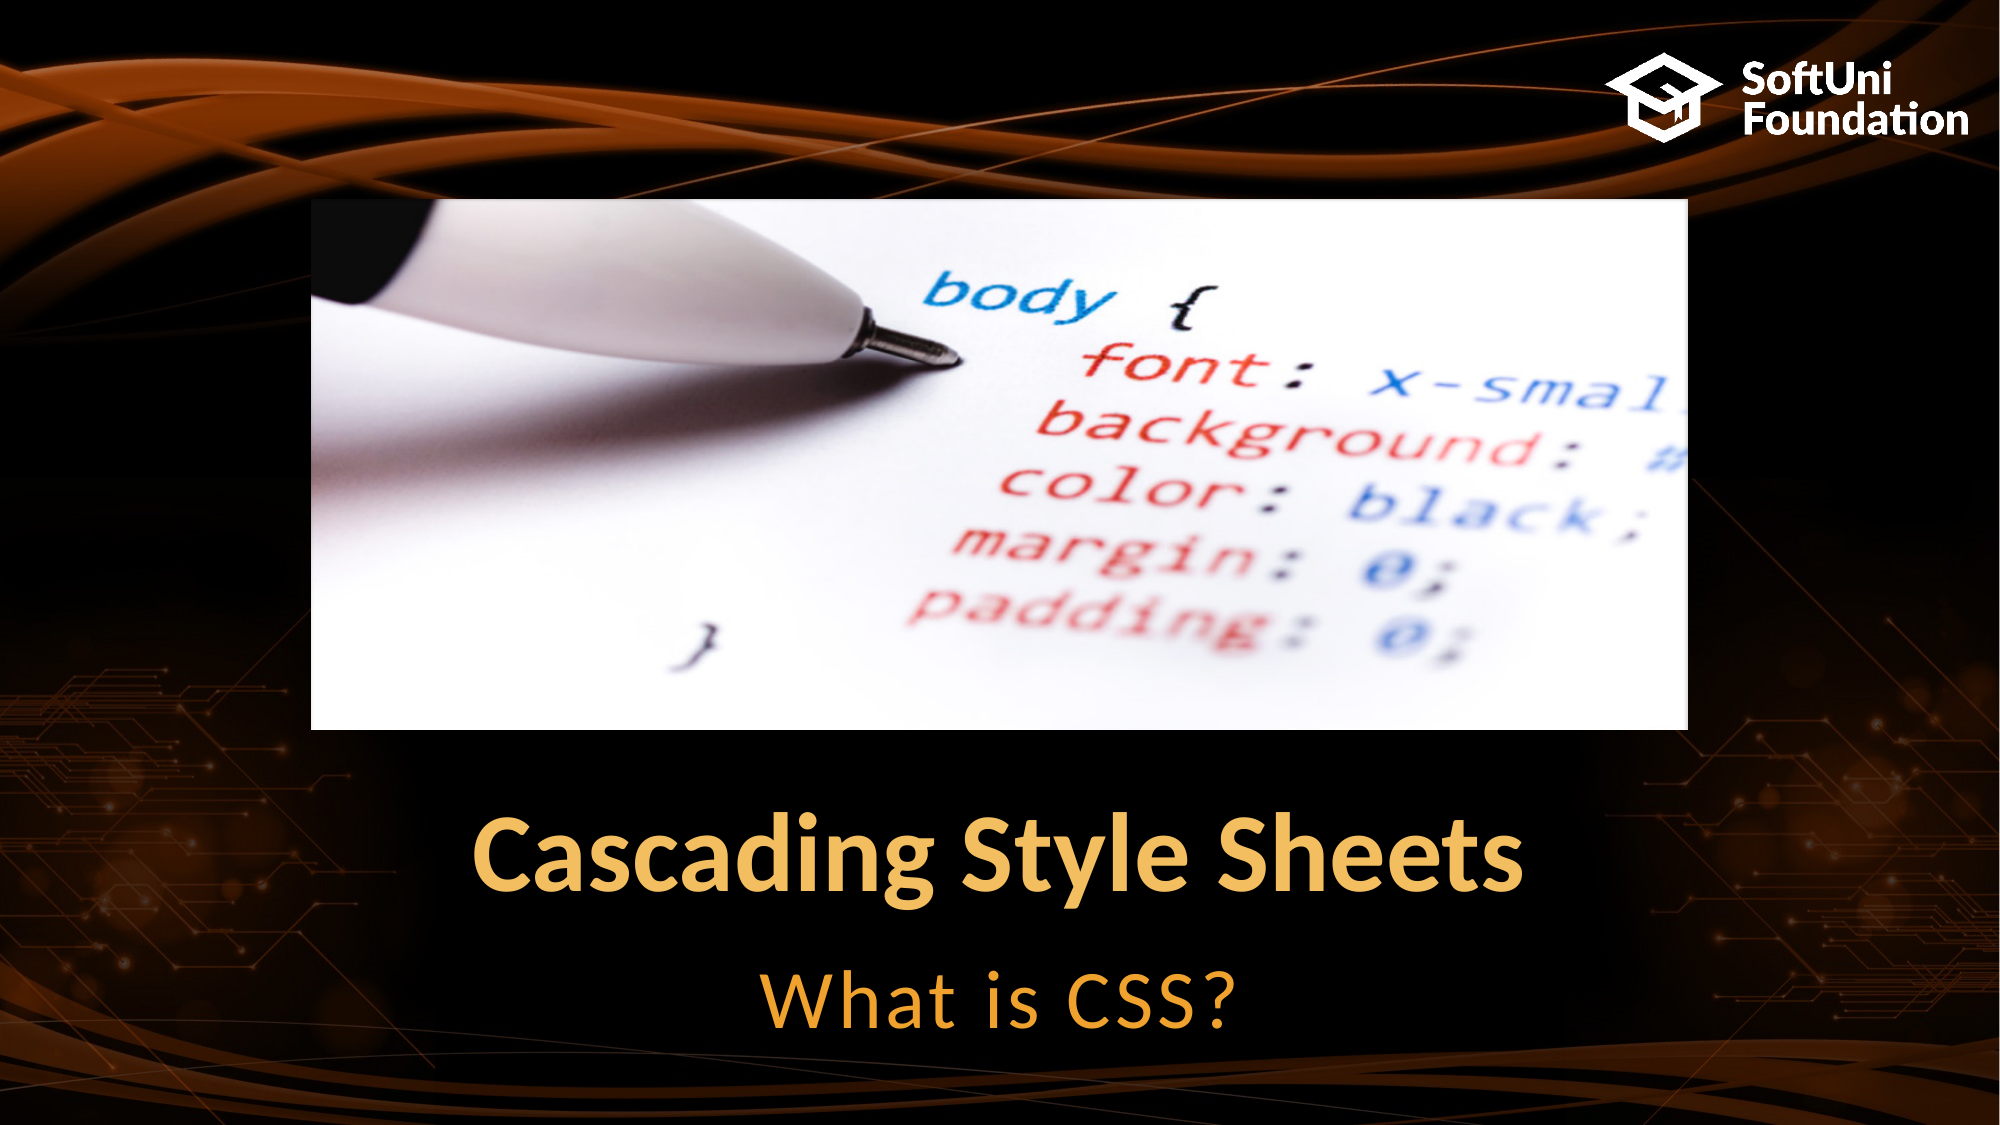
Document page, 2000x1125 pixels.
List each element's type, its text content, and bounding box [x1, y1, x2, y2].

title Cascading Style Sheets [315, 787, 1685, 923]
picture [0, 0, 2000, 1125]
list What is CSS? [315, 934, 1685, 1053]
